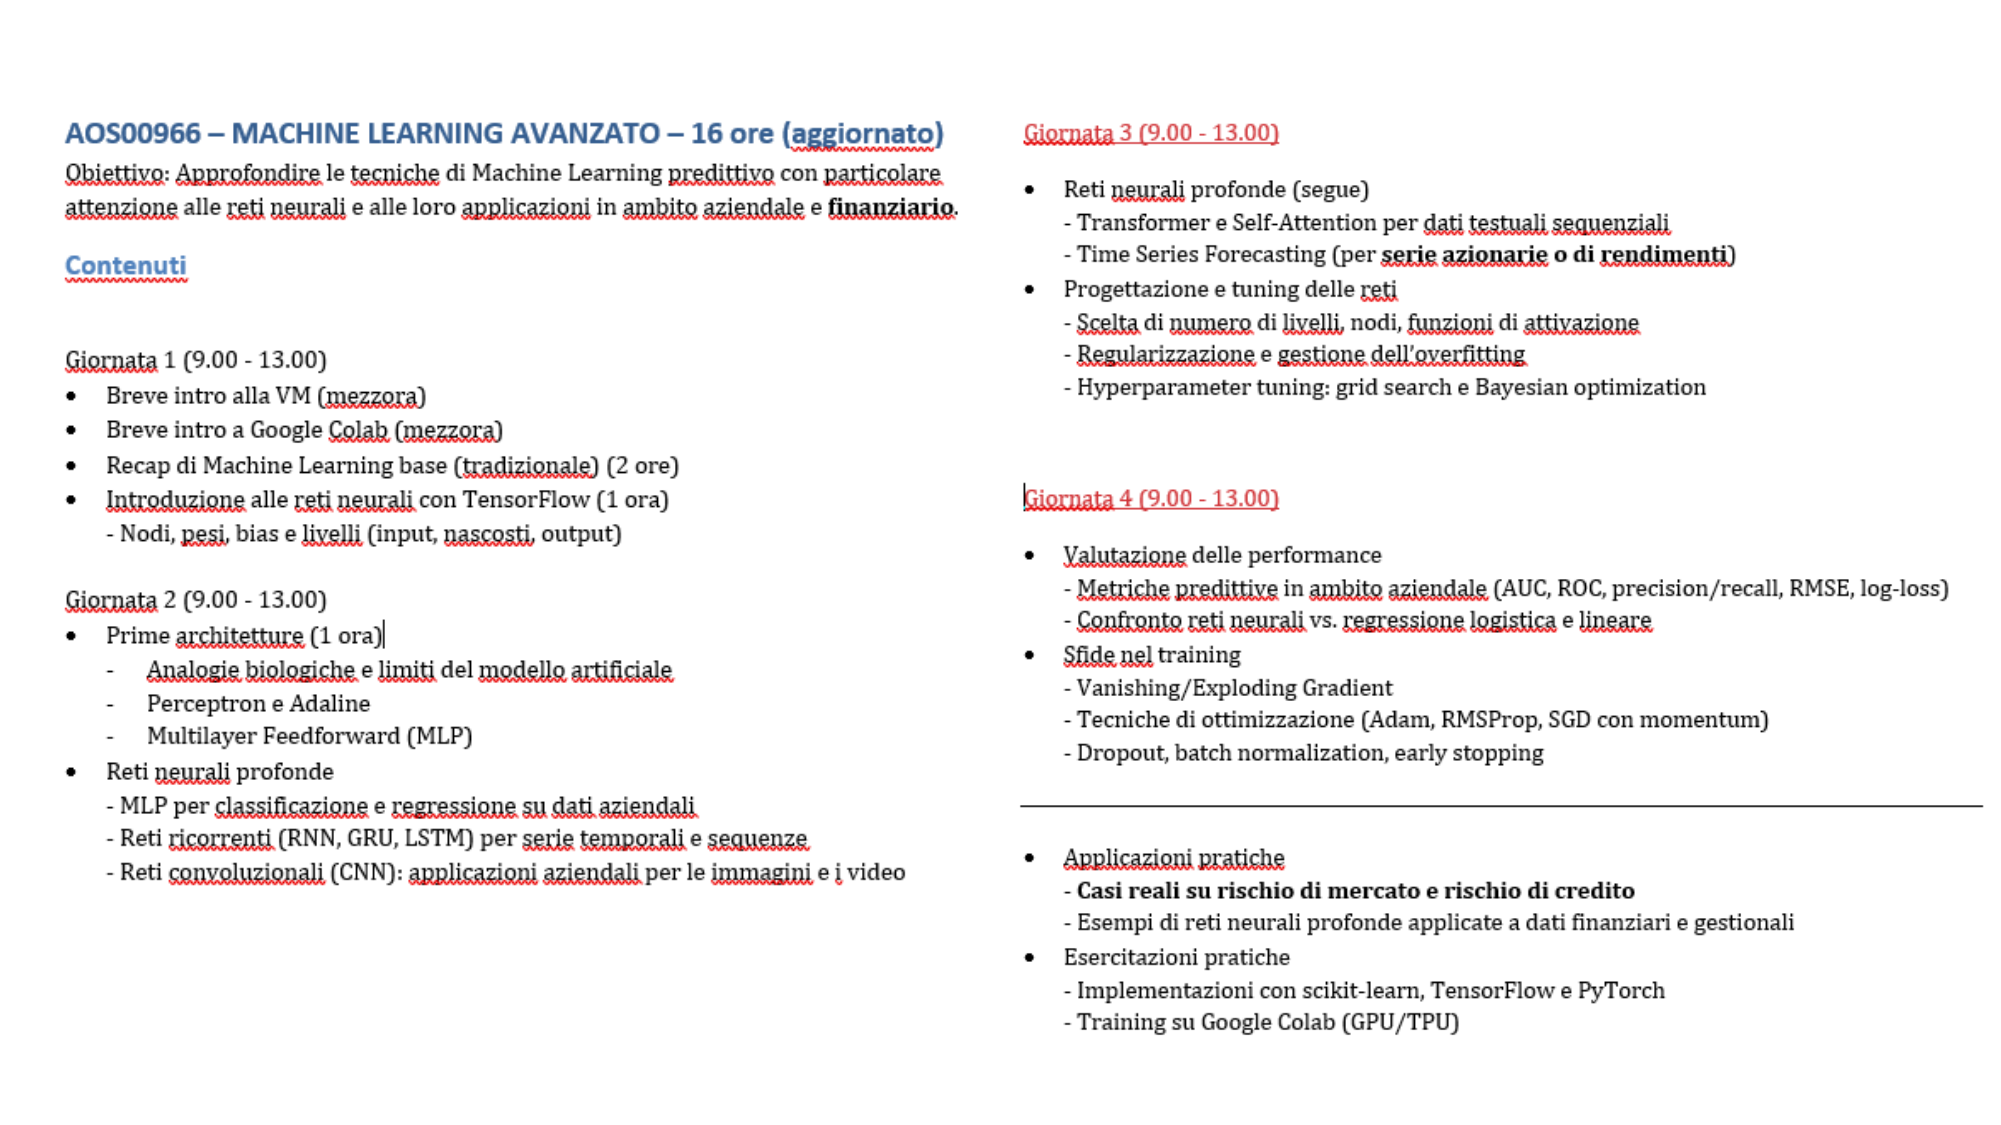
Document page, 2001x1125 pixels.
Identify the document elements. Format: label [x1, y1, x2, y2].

picture [998, 96, 2000, 1060]
picture [27, 96, 980, 916]
